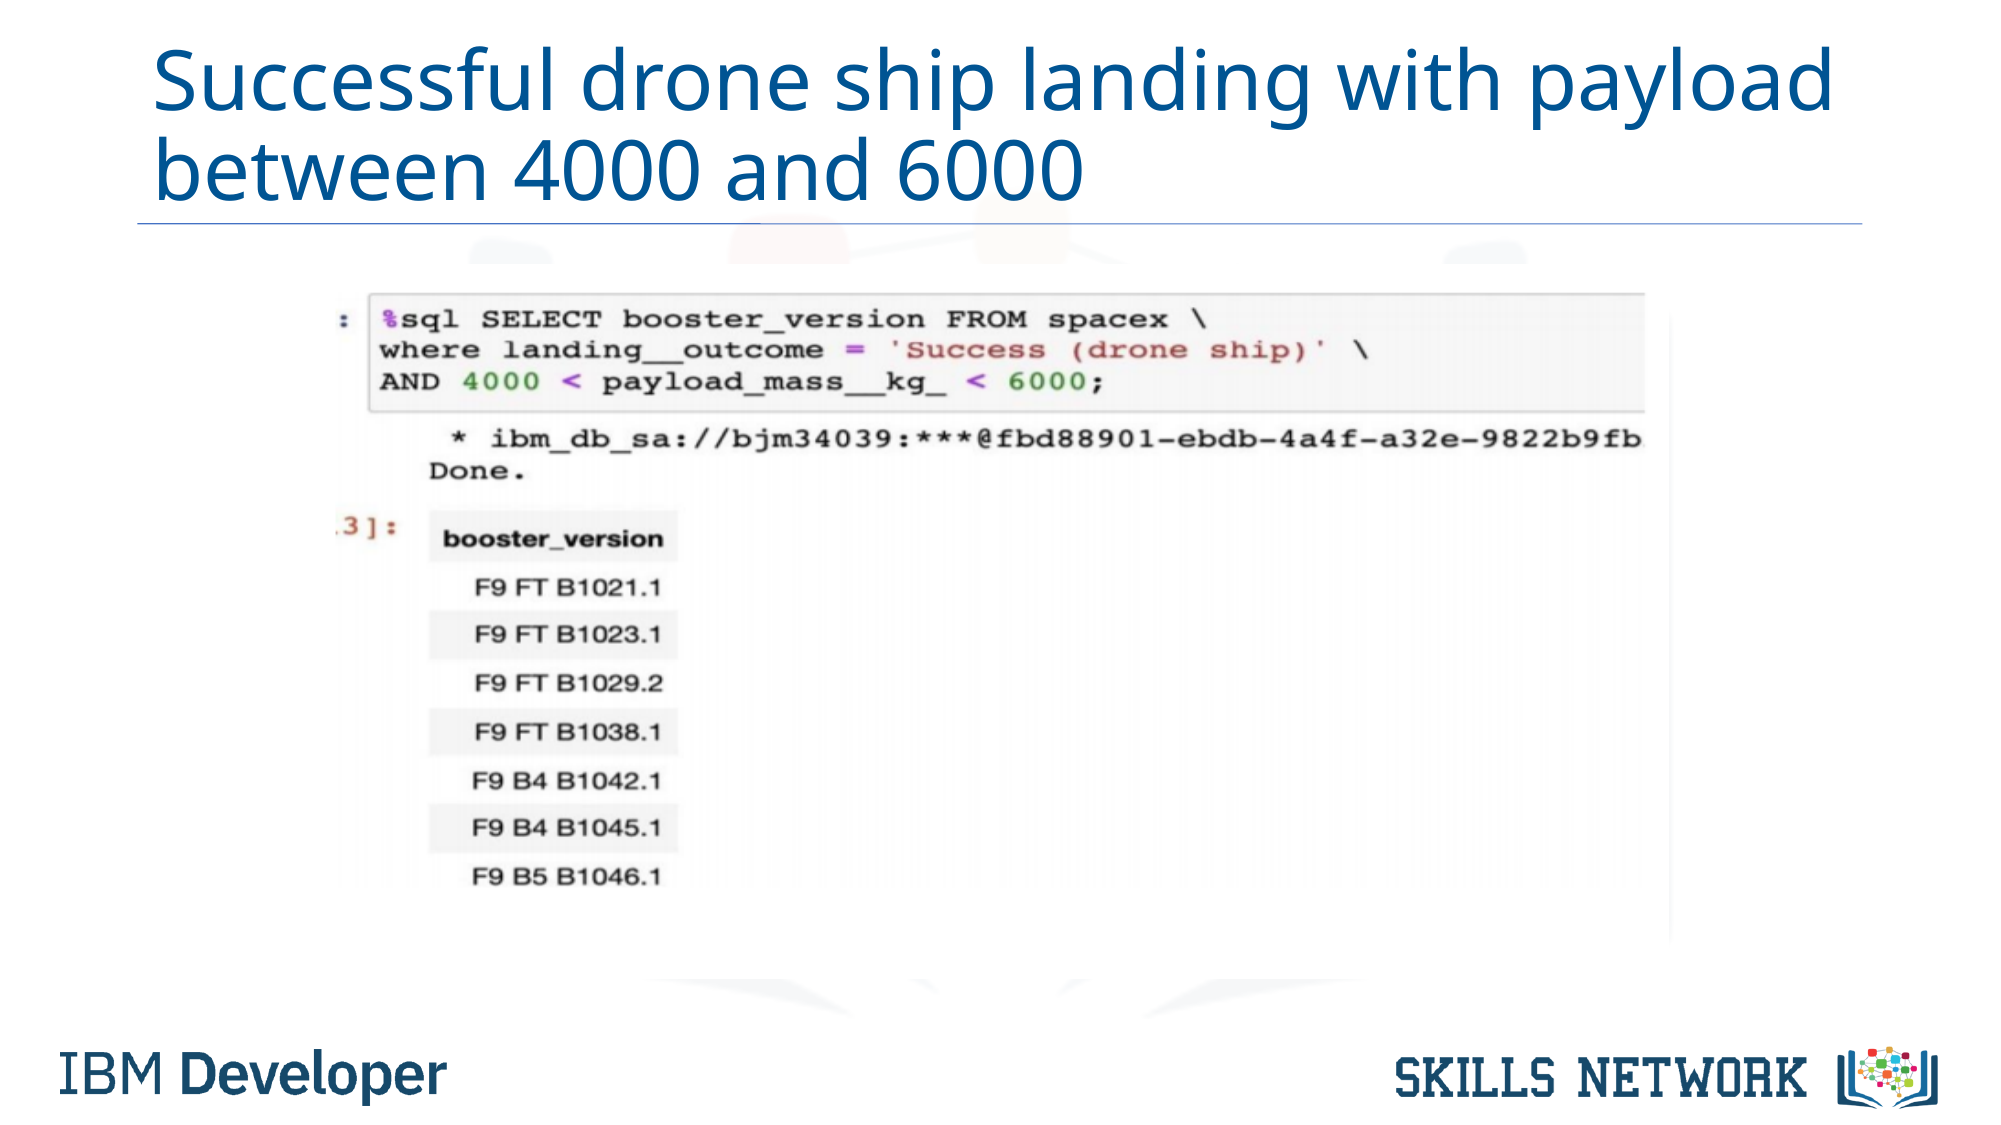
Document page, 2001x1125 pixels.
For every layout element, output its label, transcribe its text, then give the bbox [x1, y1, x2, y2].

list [283, 264, 1669, 979]
picture [55, 1045, 459, 1108]
title Successful drone ship landing with payload between 4000 and 6000 [137, 19, 1863, 237]
picture [1390, 1045, 1945, 1111]
